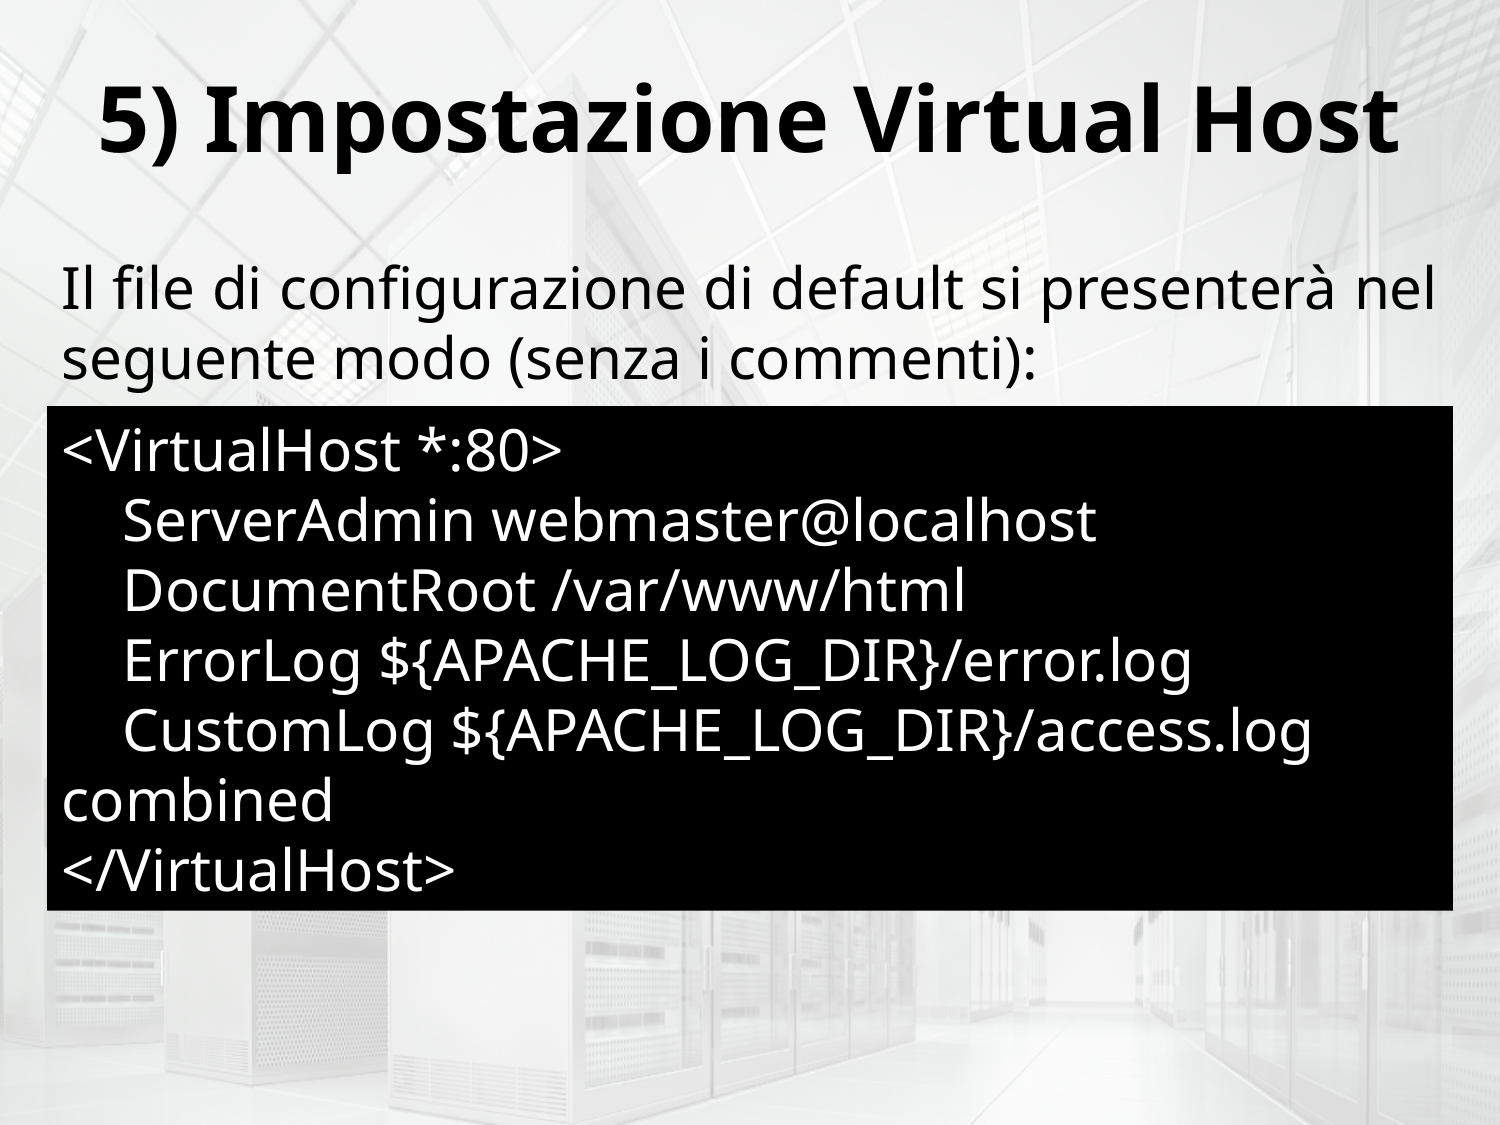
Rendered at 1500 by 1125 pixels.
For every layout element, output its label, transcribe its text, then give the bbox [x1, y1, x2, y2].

text_box <VirtualHost *:80> ServerAdmin webmaster@localhost DocumentRoot /var/www/html ErrorLog ${APACHE_LOG_DIR}/error.log CustomLog ${APACHE_LOG_DIR}/access.log combined </VirtualHost> [47, 406, 1453, 911]
text_box Il file di configurazione di default si presenterà nel seguente modo (senza i commenti): [47, 243, 1453, 399]
text_box 5) Impostazione Virtual Host [0, 53, 1500, 179]
